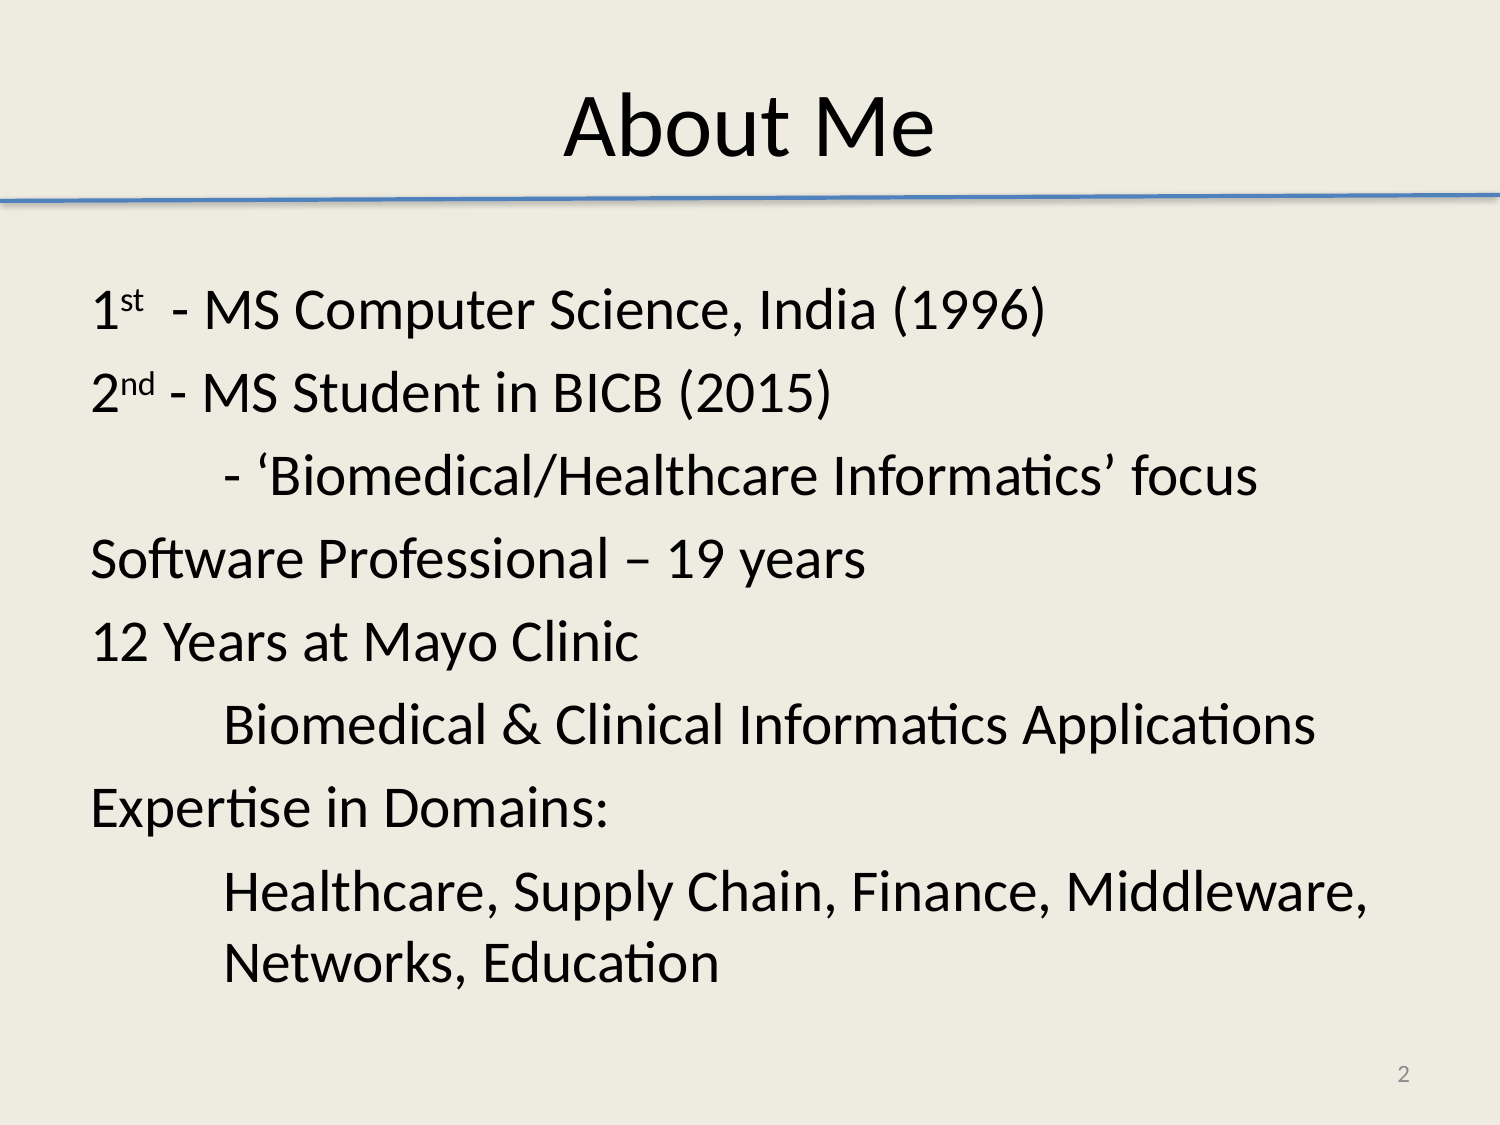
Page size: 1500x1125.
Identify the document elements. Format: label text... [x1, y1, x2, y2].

list 1st - MS Computer Science, India (1996) 2nd - MS Student in BICB (2015) - ‘Biomedical/Healthcare Informatics’ focus Software Professional – 19 years 12 Years at Mayo Clinic Biomedical & Clinical Informatics Applications Expertise in Domains: Healthcare, Supply Chain, Finance, Middleware, Networks, Education [75, 262, 1425, 1005]
slide_number 2 [1074, 1042, 1425, 1103]
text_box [0, 194, 1500, 202]
text_box About Me [74, 45, 1425, 193]
